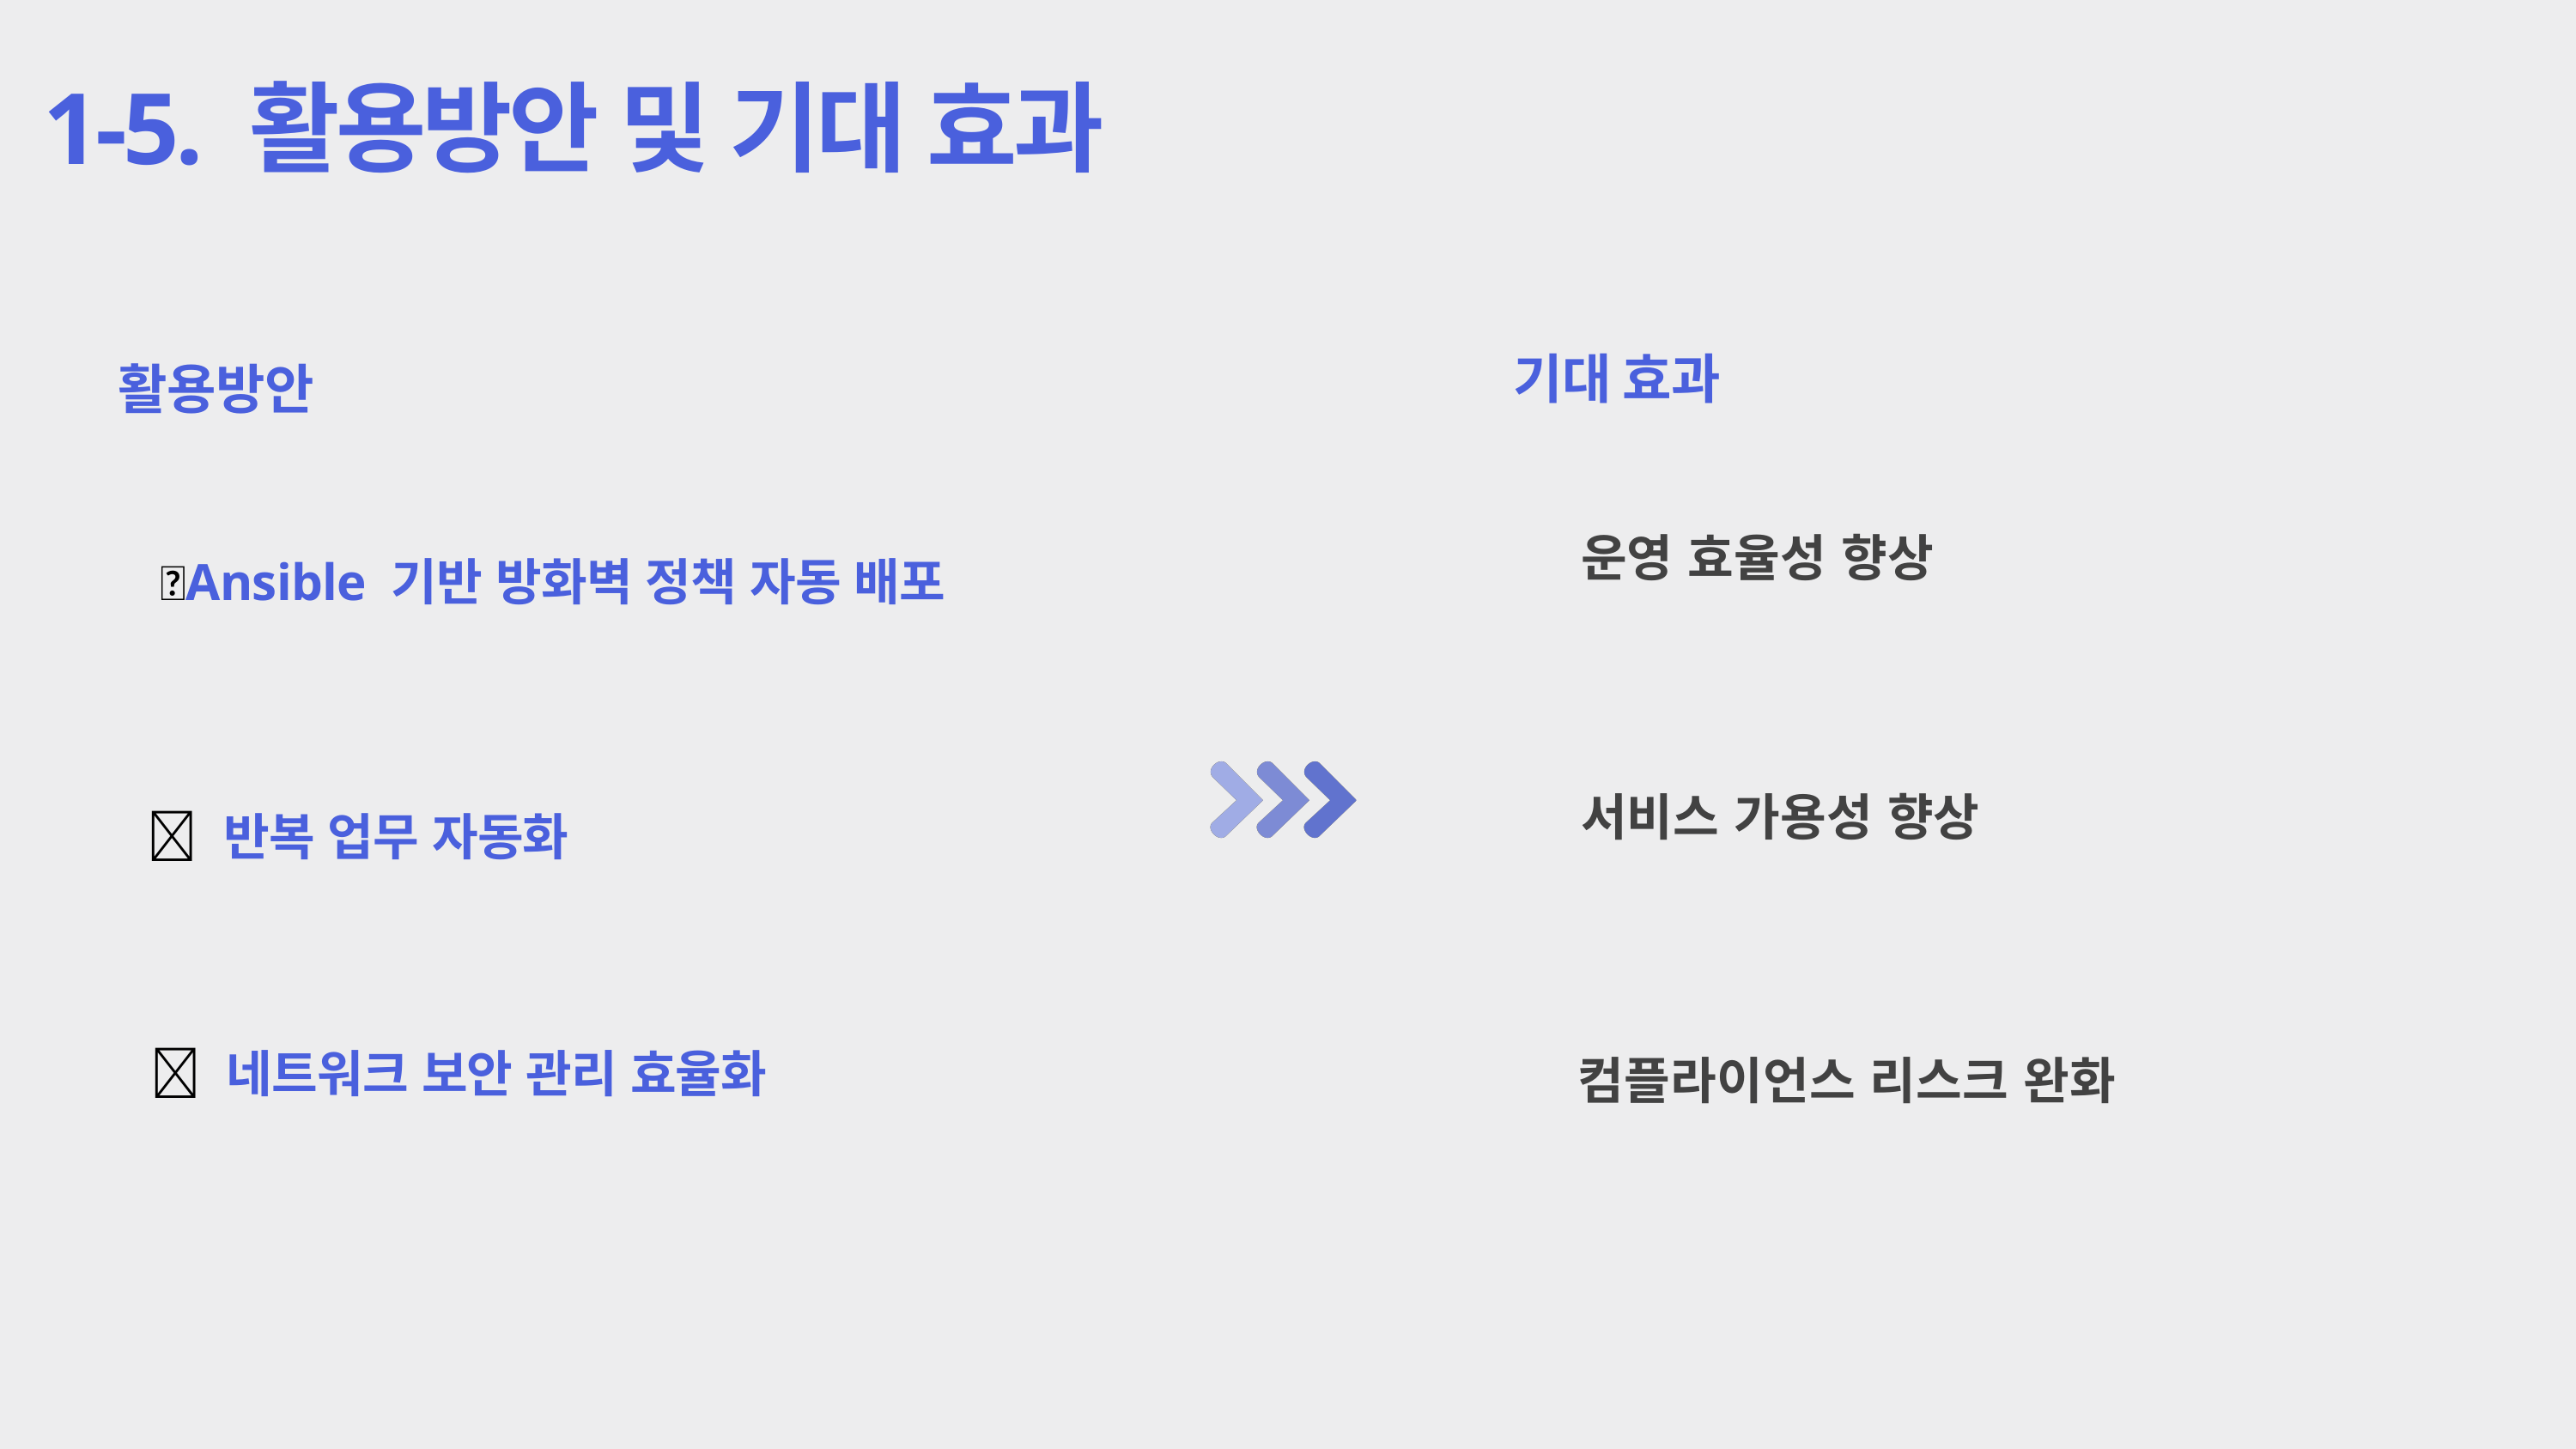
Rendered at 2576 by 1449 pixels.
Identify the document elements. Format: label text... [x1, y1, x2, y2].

text_box [1205, 756, 1263, 843]
text_box [1263, 756, 1309, 843]
text_box 운영 효율성 향상 [1580, 509, 2349, 587]
text_box 1-5. 활용방안 및 기대 효과 [43, 58, 2098, 184]
text_box 서비스 가용성 향상 [1580, 782, 2349, 846]
text_box 🧰 네트워크 보안 관리 효율화 [150, 1037, 803, 1102]
text_box 🔐Ansible 기반 방화벽 정책 자동 배포 [147, 545, 1133, 611]
text_box 컴플라이언스 리스크 완화 [1577, 1046, 2347, 1110]
text_box 🔁 반복 업무 자동화 [147, 800, 681, 866]
text_box 활용방안 [118, 349, 449, 420]
text_box 기대 효과 [1513, 339, 1844, 410]
text_box [1309, 756, 1357, 843]
